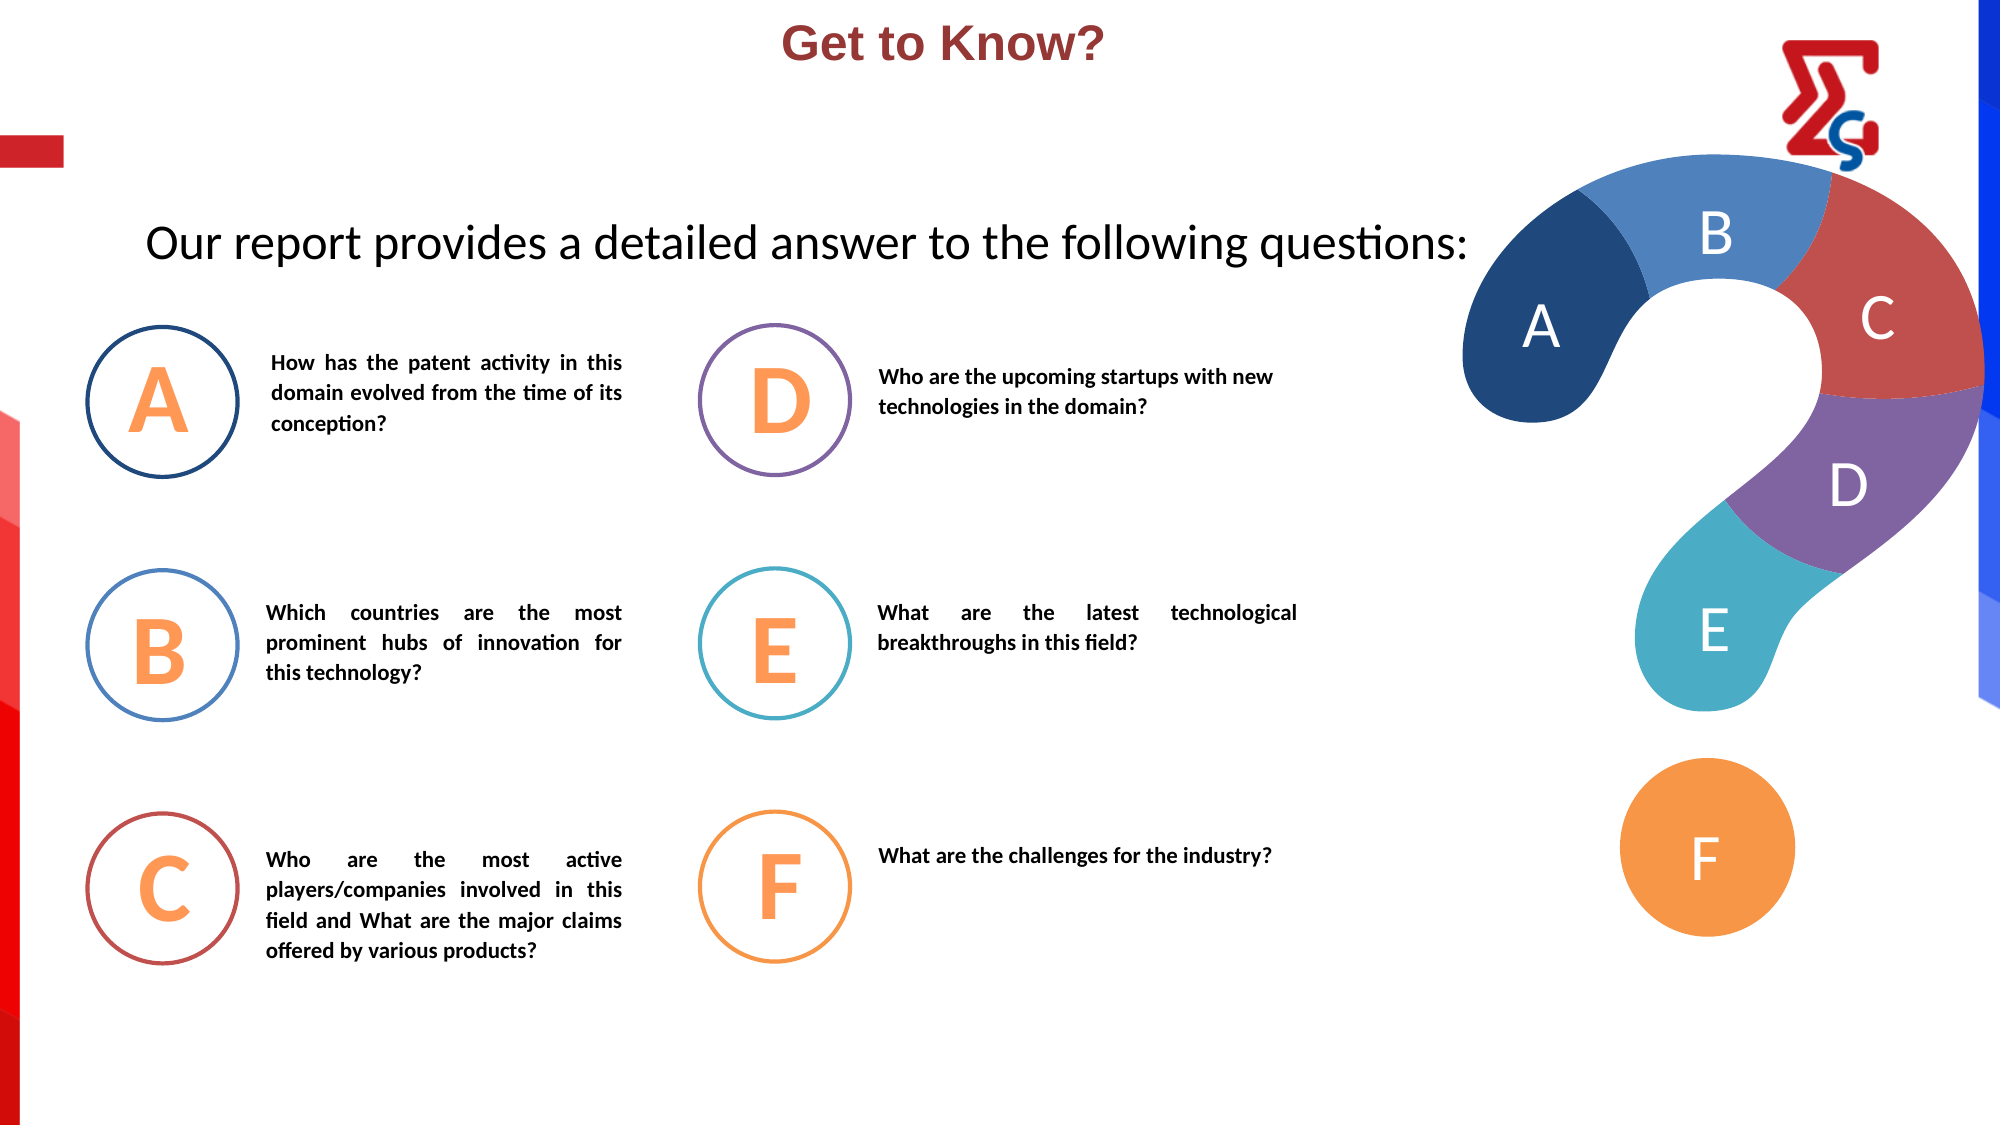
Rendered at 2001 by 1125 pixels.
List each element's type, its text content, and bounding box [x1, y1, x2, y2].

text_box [699, 324, 1326, 962]
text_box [87, 324, 638, 1003]
text_box Our report provides a detailed answer to the following questions: [130, 202, 1457, 277]
picture [0, 0, 2000, 1125]
text_box Get to Know? [199, 3, 1688, 78]
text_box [1462, 154, 1985, 937]
